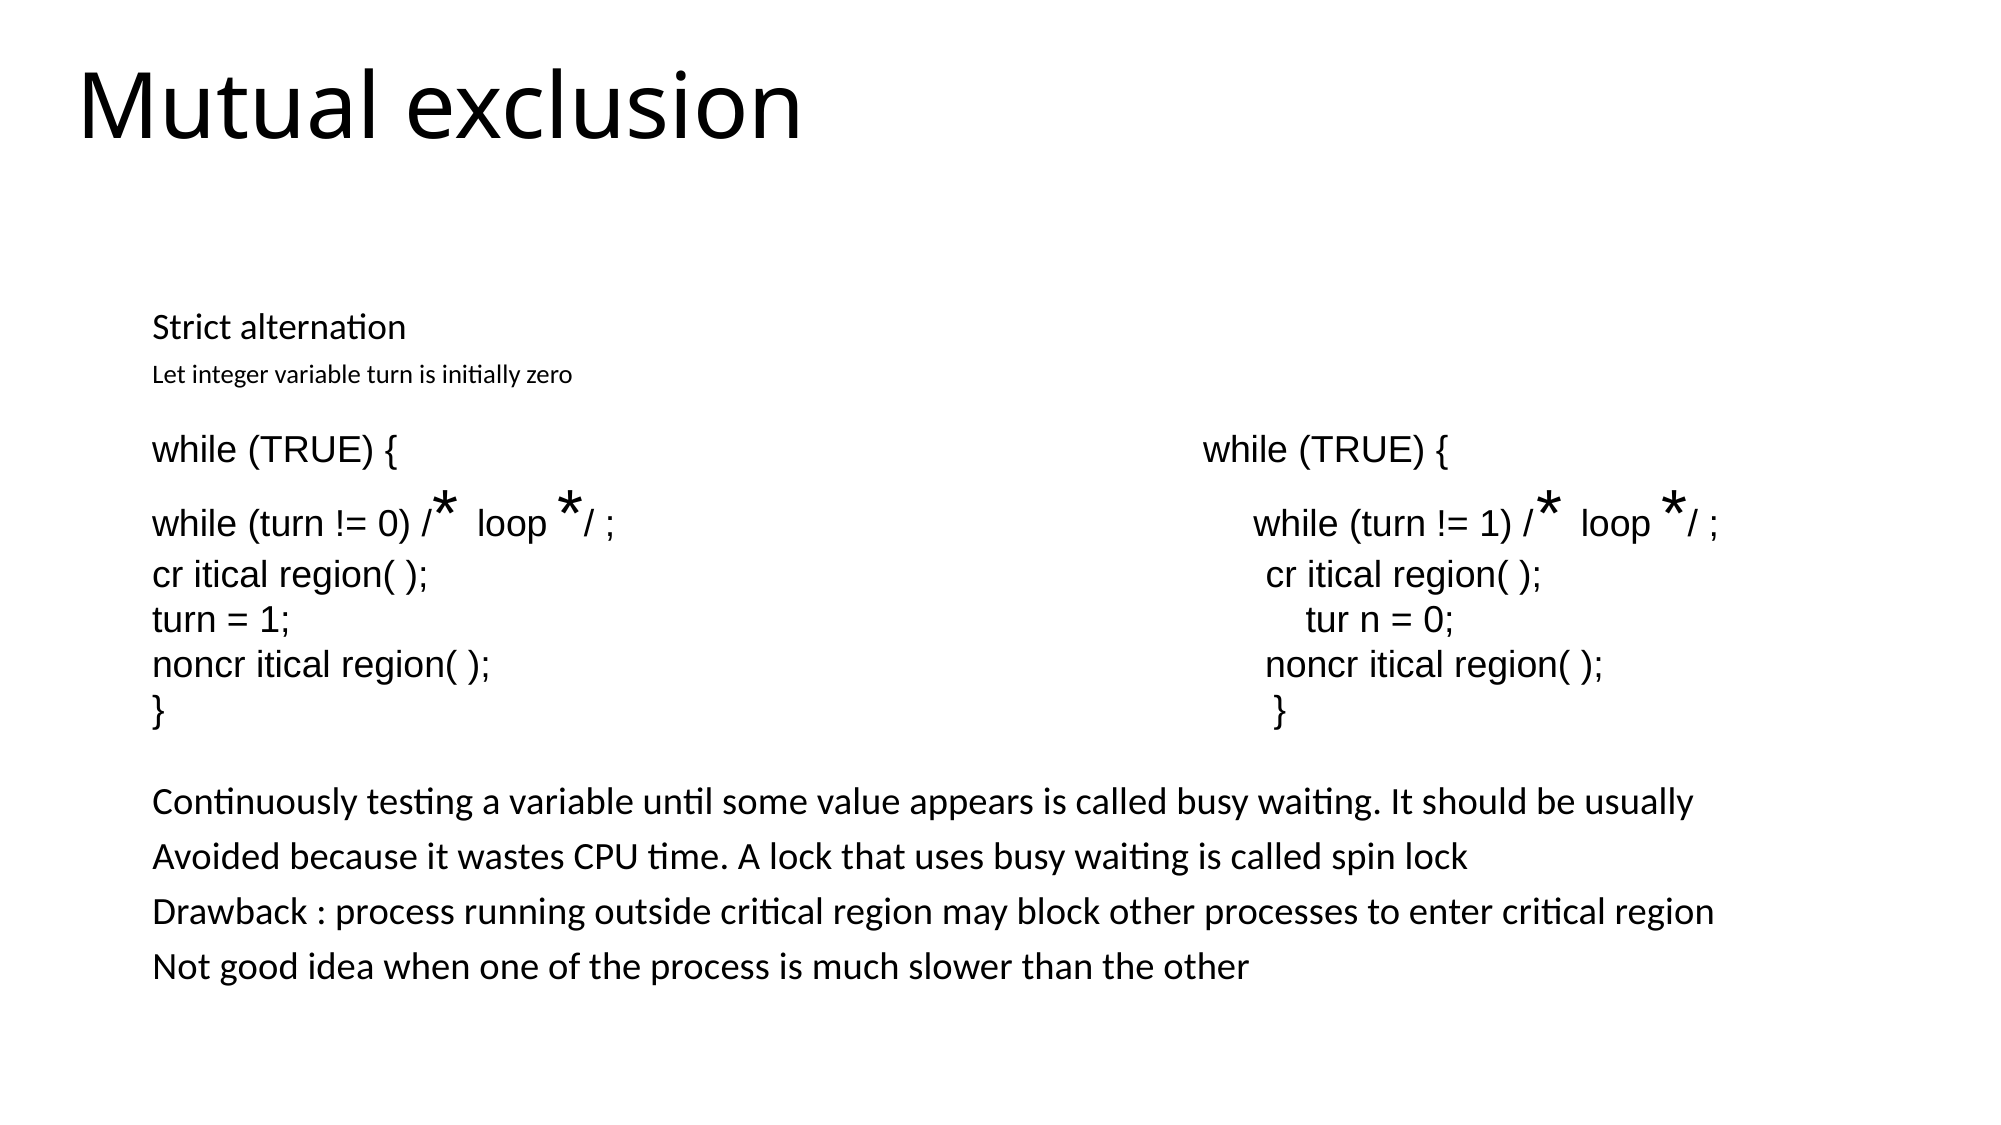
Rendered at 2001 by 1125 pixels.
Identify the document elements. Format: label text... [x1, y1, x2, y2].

text_box while (TRUE) { while (TRUE) { while (turn != 0) /* loop */ ; while (turn != 1) /* loop */ ; cr itical region( ); cr itical region( ); turn = 1; tur n = 0; noncr itical region( ); noncr itical region( ); } } [137, 417, 1960, 783]
list Strict alternation Let integer variable turn is initially zero Continuously testing a variable until some value appears is called busy waiting. It should be usually Avoided because it wastes CPU time. A lock that uses busy waiting is called spin lock Drawback : process running outside critical region may block other processes to enter critical region Not good idea when one of the process is much slower than the other [137, 299, 1863, 417]
list Strict alternation Let integer variable turn is initially zero Continuously testing a variable until some value appears is called busy waiting. It should be usually Avoided because it wastes CPU time. A lock that uses busy waiting is called spin lock Drawback : process running outside critical region may block other processes to enter critical region Not good idea when one of the process is much slower than the other [137, 783, 1863, 1014]
title Mutual exclusion [61, 0, 1787, 218]
